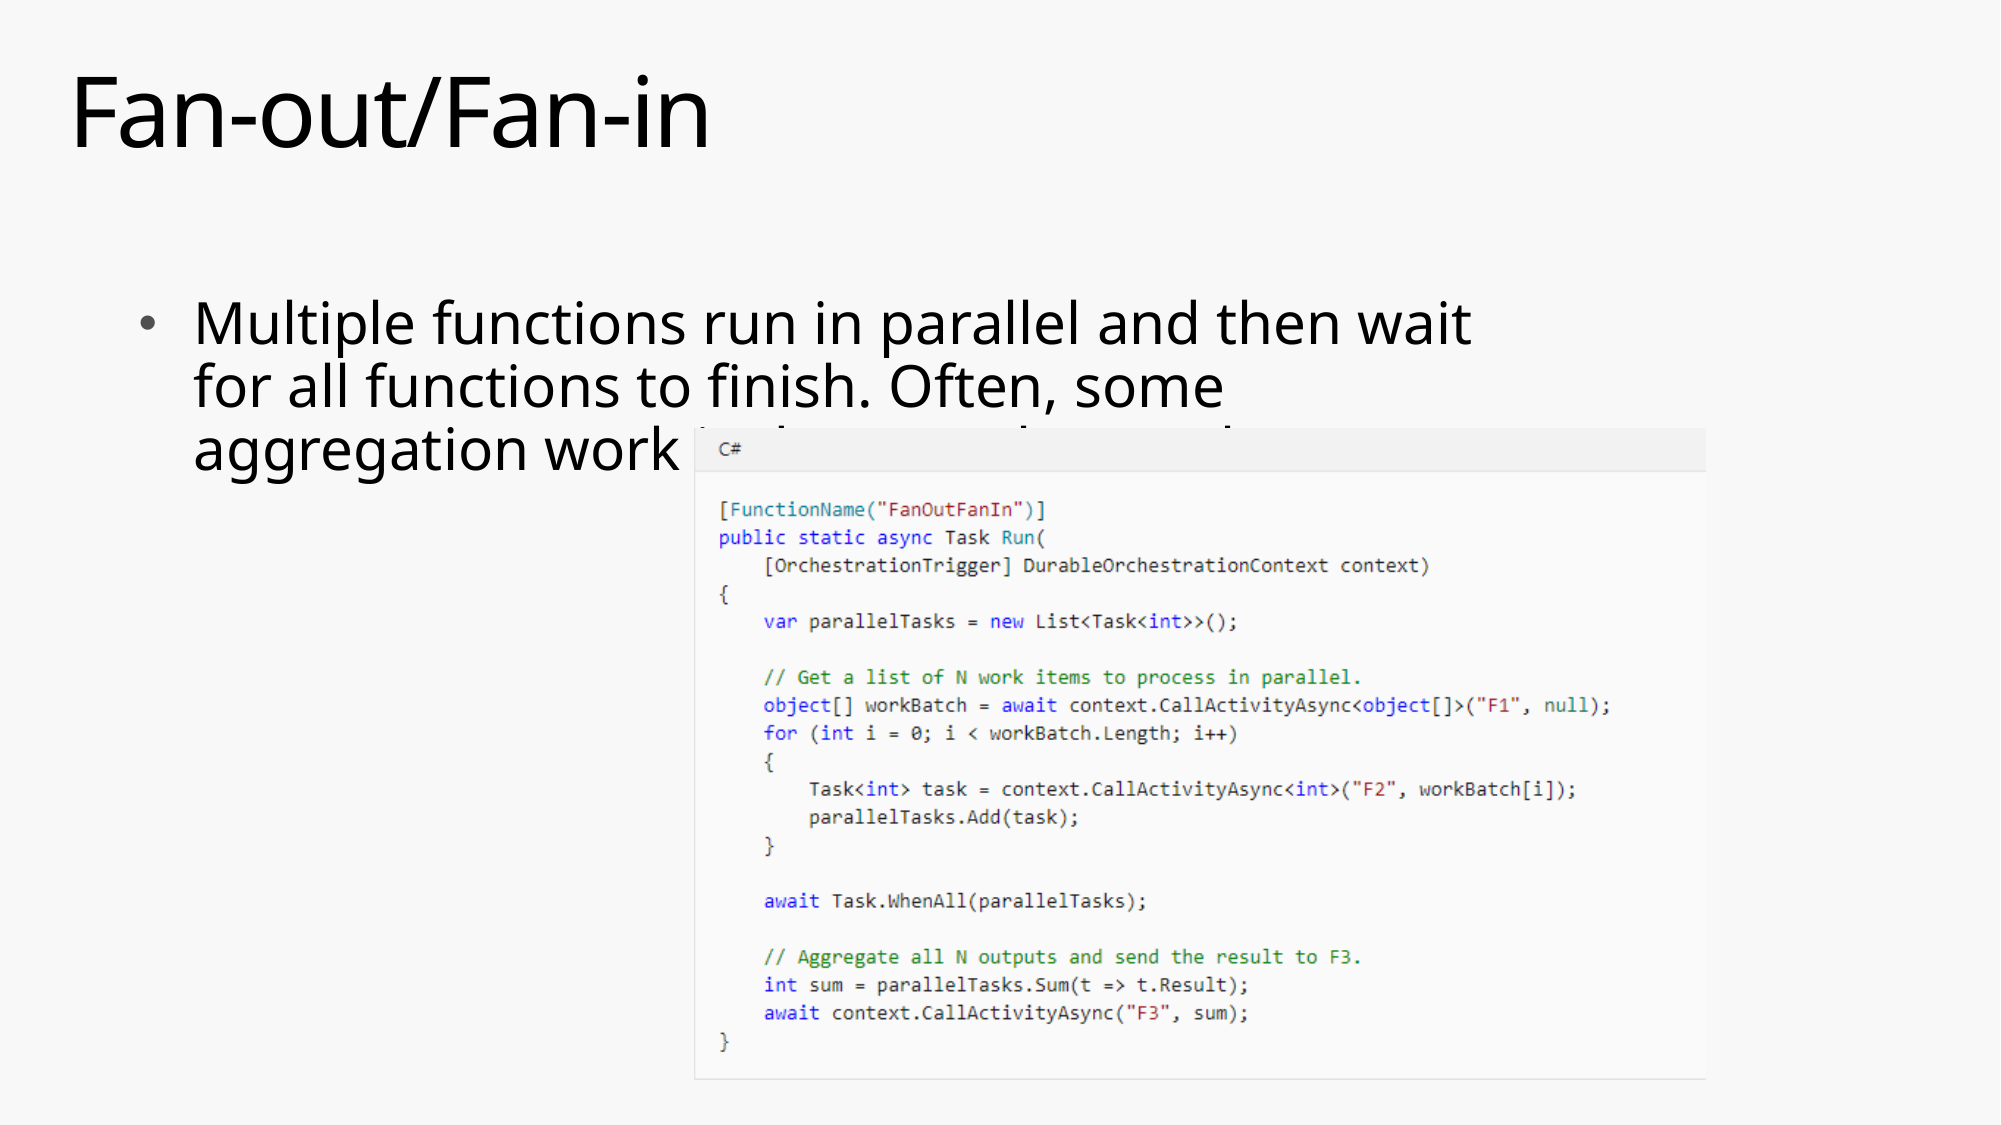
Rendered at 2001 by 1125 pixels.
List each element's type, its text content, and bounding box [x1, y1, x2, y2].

picture [694, 428, 1707, 1080]
title Fan-out/Fan-in [44, 47, 1957, 196]
list Multiple functions run in parallel and then wait for all functions to finish. Often, some aggregation work is done on the results [114, 279, 1525, 579]
